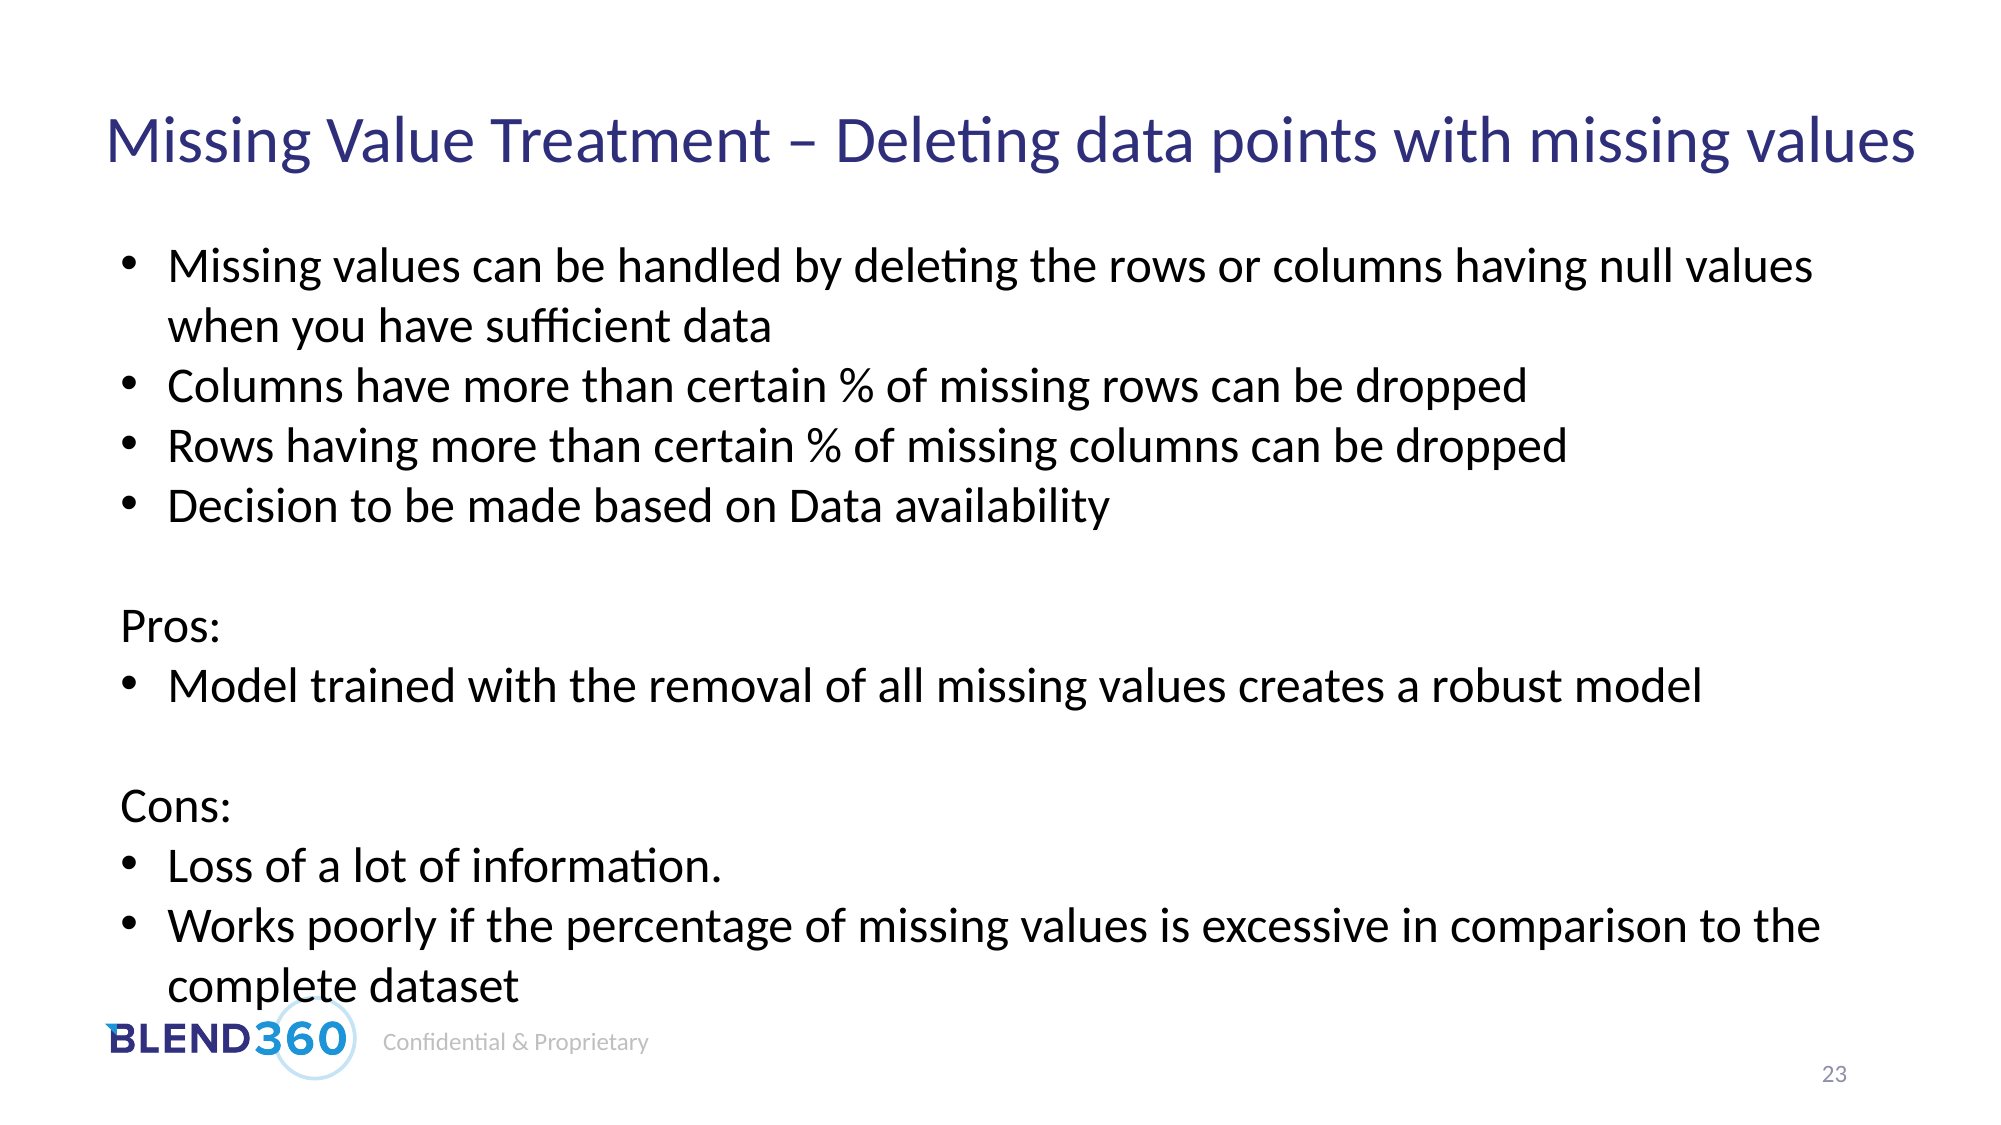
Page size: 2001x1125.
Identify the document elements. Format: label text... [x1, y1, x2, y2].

slide_number 23 [1412, 1042, 1863, 1103]
picture [99, 988, 363, 1088]
title Missing Value Treatment – Deleting data points with missing values [105, 104, 1982, 214]
text_box Missing values can be handled by deleting the rows or columns having null values when you have sufficient data Columns have more than certain % of missing rows can be dropped Rows having more than certain % of missing columns can be dropped Decision to be made based on Data availability Pros: Model trained with the removal of all missing values creates a robust model Cons: Loss of a lot of information. Works poorly if the percentage of missing values is excessive in comparison to the complete dataset [105, 225, 1923, 867]
